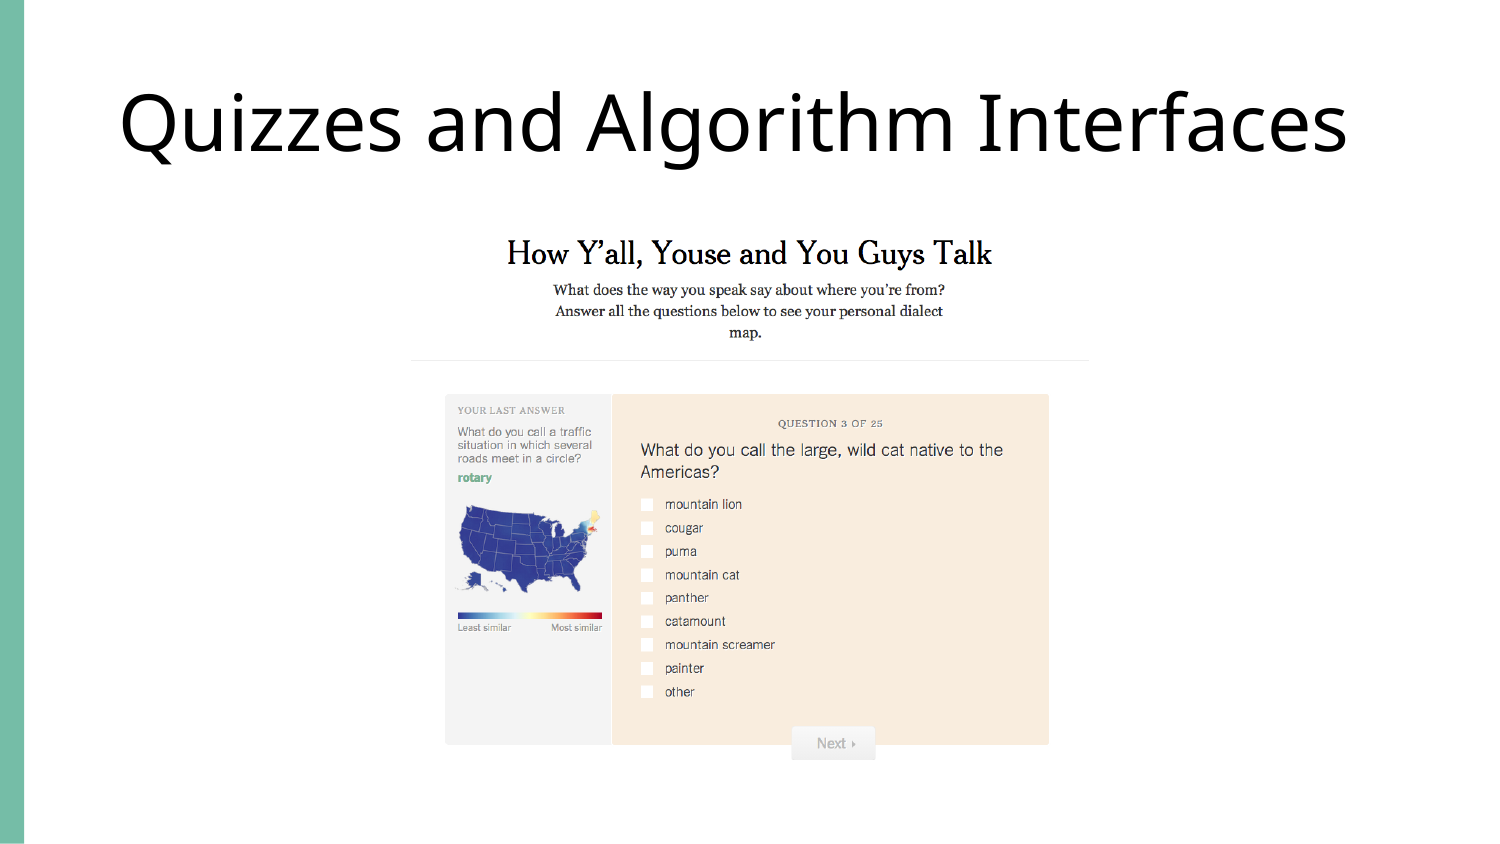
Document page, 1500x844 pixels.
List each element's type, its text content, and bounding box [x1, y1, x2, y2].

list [411, 224, 1089, 760]
title Quizzes and Algorithm Interfaces [103, 44, 1397, 208]
